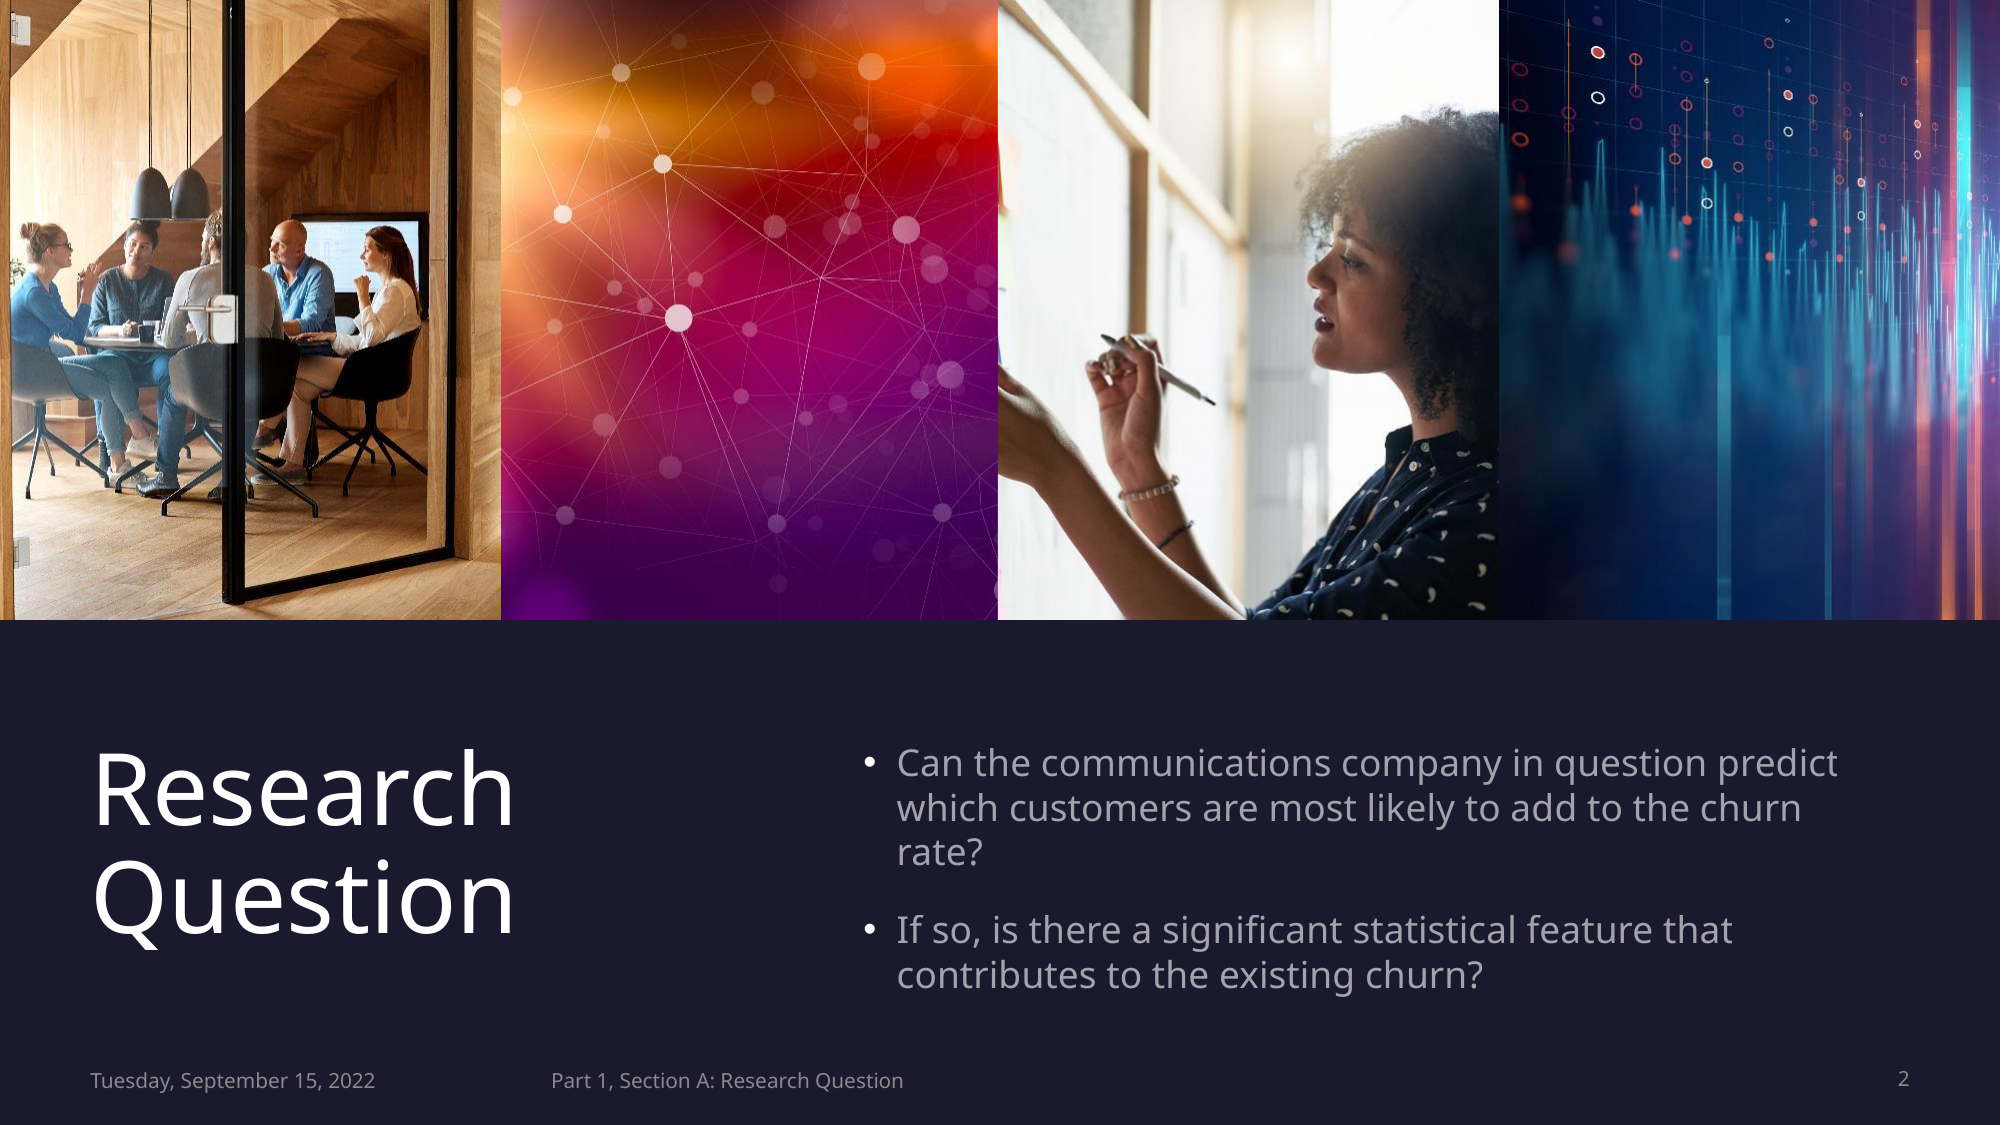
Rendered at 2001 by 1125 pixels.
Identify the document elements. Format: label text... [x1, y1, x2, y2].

title Research Question [90, 739, 829, 996]
footer Part 1, Section A: Research Question [551, 1067, 1598, 1093]
list Can the communications company in question predict which customers are most likely to add to the churn rate? If so, is there a significant statistical feature that contributes to the existing churn? [863, 739, 1884, 997]
slide_number 2 [1632, 1067, 1910, 1093]
text_box Tuesday, September 15, 2022 [90, 1067, 522, 1093]
picture [0, 0, 2000, 620]
